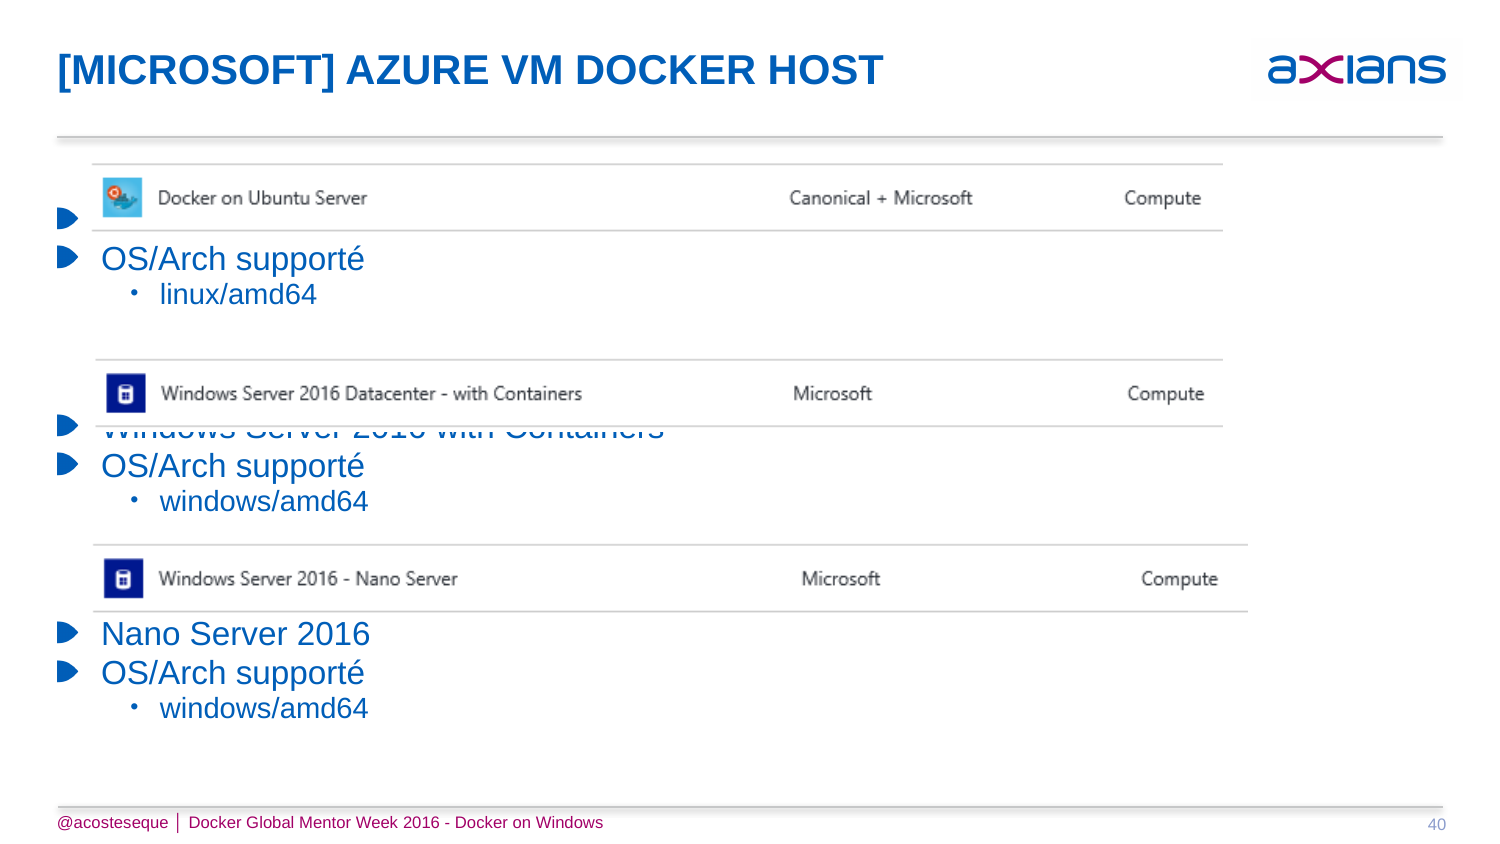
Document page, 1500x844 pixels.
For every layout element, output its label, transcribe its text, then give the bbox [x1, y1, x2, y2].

footer @acosteseque │ Docker Global Mentor Week 2016 - Docker on Windows [42, 804, 876, 836]
picture [57, 413, 79, 437]
picture [57, 451, 79, 476]
picture [87, 353, 1223, 432]
list Docker on Ubuntu Server OS/Arch supporté linux/amd64 Windows Server 2016 with Containers OS/Arch supporté windows/amd64 Nano Server 2016 OS/Arch supporté windows/amd64 [42, 198, 1446, 844]
picture [57, 206, 79, 230]
picture [57, 659, 79, 683]
picture [84, 538, 1248, 619]
picture [57, 620, 79, 644]
picture [57, 244, 79, 269]
picture [86, 159, 1223, 238]
picture [1269, 38, 1463, 101]
title [Microsoft] Azure VM Docker Host [42, 0, 1269, 136]
